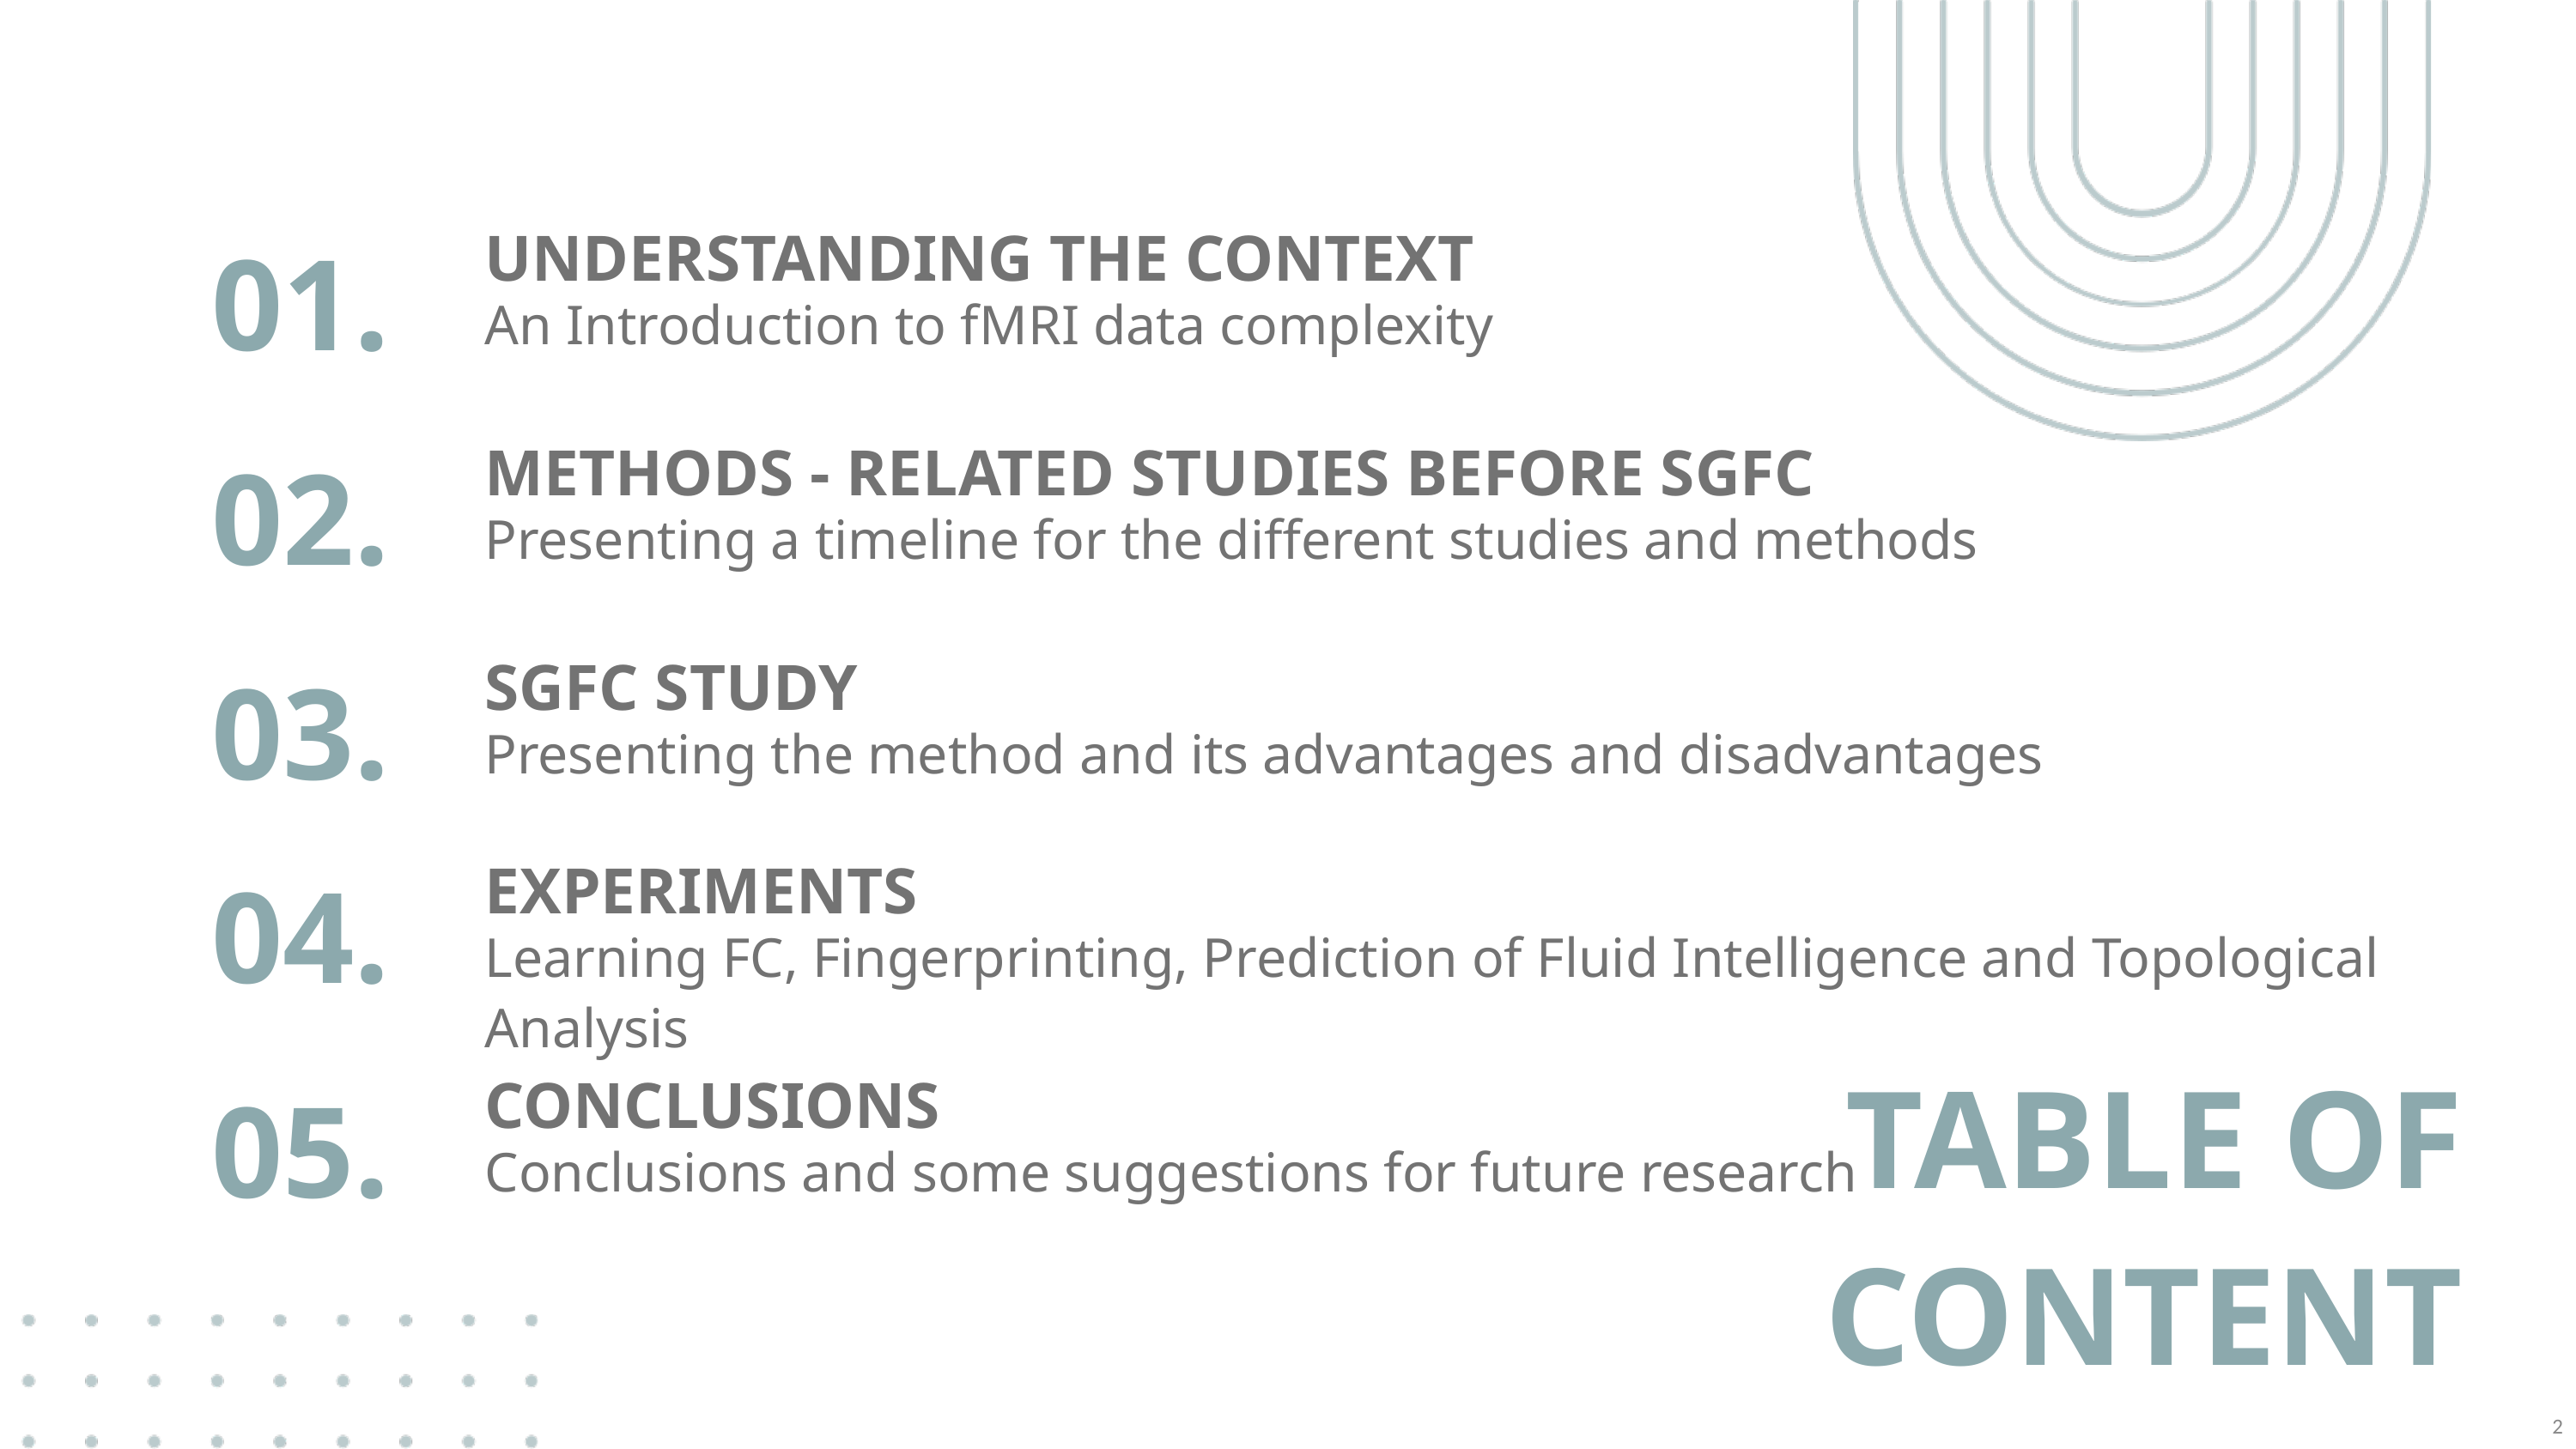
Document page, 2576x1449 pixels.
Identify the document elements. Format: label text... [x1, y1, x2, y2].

text_box Presenting the method and its advantages and disadvantages [484, 713, 2389, 785]
slide_number ‹#› [2275, 1399, 2576, 1449]
text_box 04. [211, 843, 485, 1009]
text_box Conclusions and some suggestions for future research [484, 1131, 2389, 1203]
text_box SGFC STUDY [484, 640, 2528, 724]
text_box An Introduction to fMRI data complexity [484, 284, 2081, 356]
text_box 05. [211, 1057, 485, 1223]
text_box [1853, 0, 2432, 425]
text_box METHODS - RELATED STUDIES BEFORE SGFC [484, 425, 2528, 509]
text_box TABLE OF CONTENT [1688, 1038, 2464, 1392]
text_box 03. [211, 640, 485, 805]
text_box 02. [211, 425, 485, 591]
text_box EXPERIMENTS [484, 844, 1432, 917]
text_box [0, 1314, 538, 1449]
text_box CONCLUSIONS [484, 1058, 2215, 1131]
text_box 01. [211, 209, 485, 376]
text_box Presenting a timeline for the different studies and methods [484, 499, 2389, 570]
text_box UNDERSTANDING THE CONTEXT [484, 211, 2309, 294]
text_box Learning FC, Fingerprinting, Prediction of Fluid Intelligence and Topological Analysis [484, 917, 2432, 1059]
